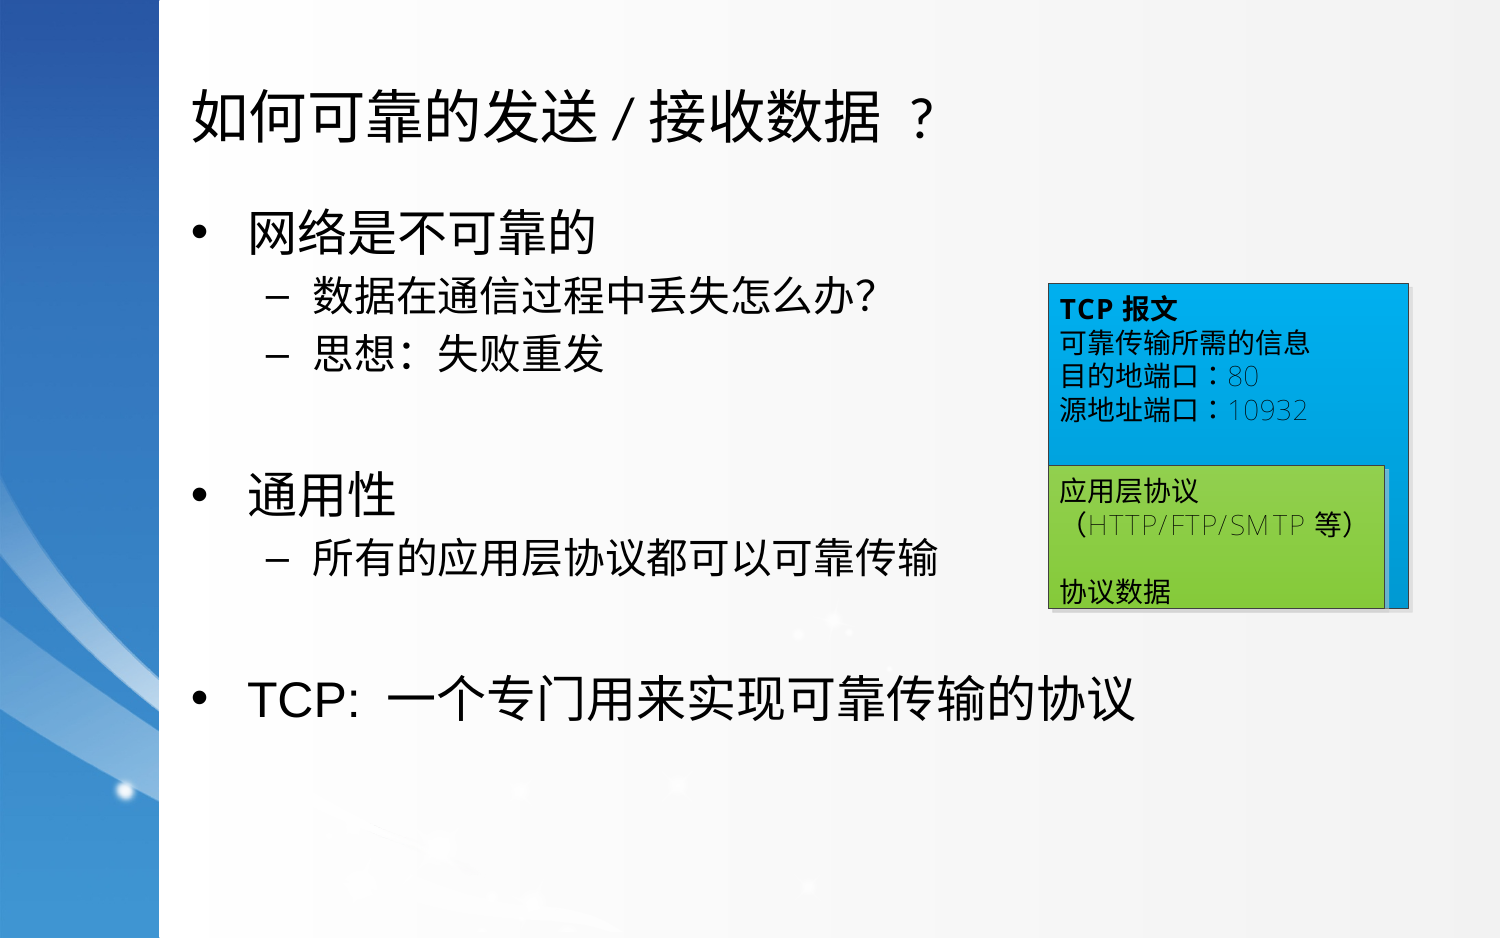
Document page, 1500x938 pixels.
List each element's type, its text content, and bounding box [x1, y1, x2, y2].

text_box 如何可靠的发送/接收数据 ? [175, 37, 1336, 193]
picture [1045, 279, 1417, 616]
list 网络是不可靠的 数据在通信过程中丢失怎么办？ 思想：失败重发 通用性 所有的应用层协议都可以可靠传输 TCP: 一个专门用来实现可靠传输的协议 [175, 193, 1436, 813]
picture [0, 0, 1500, 938]
